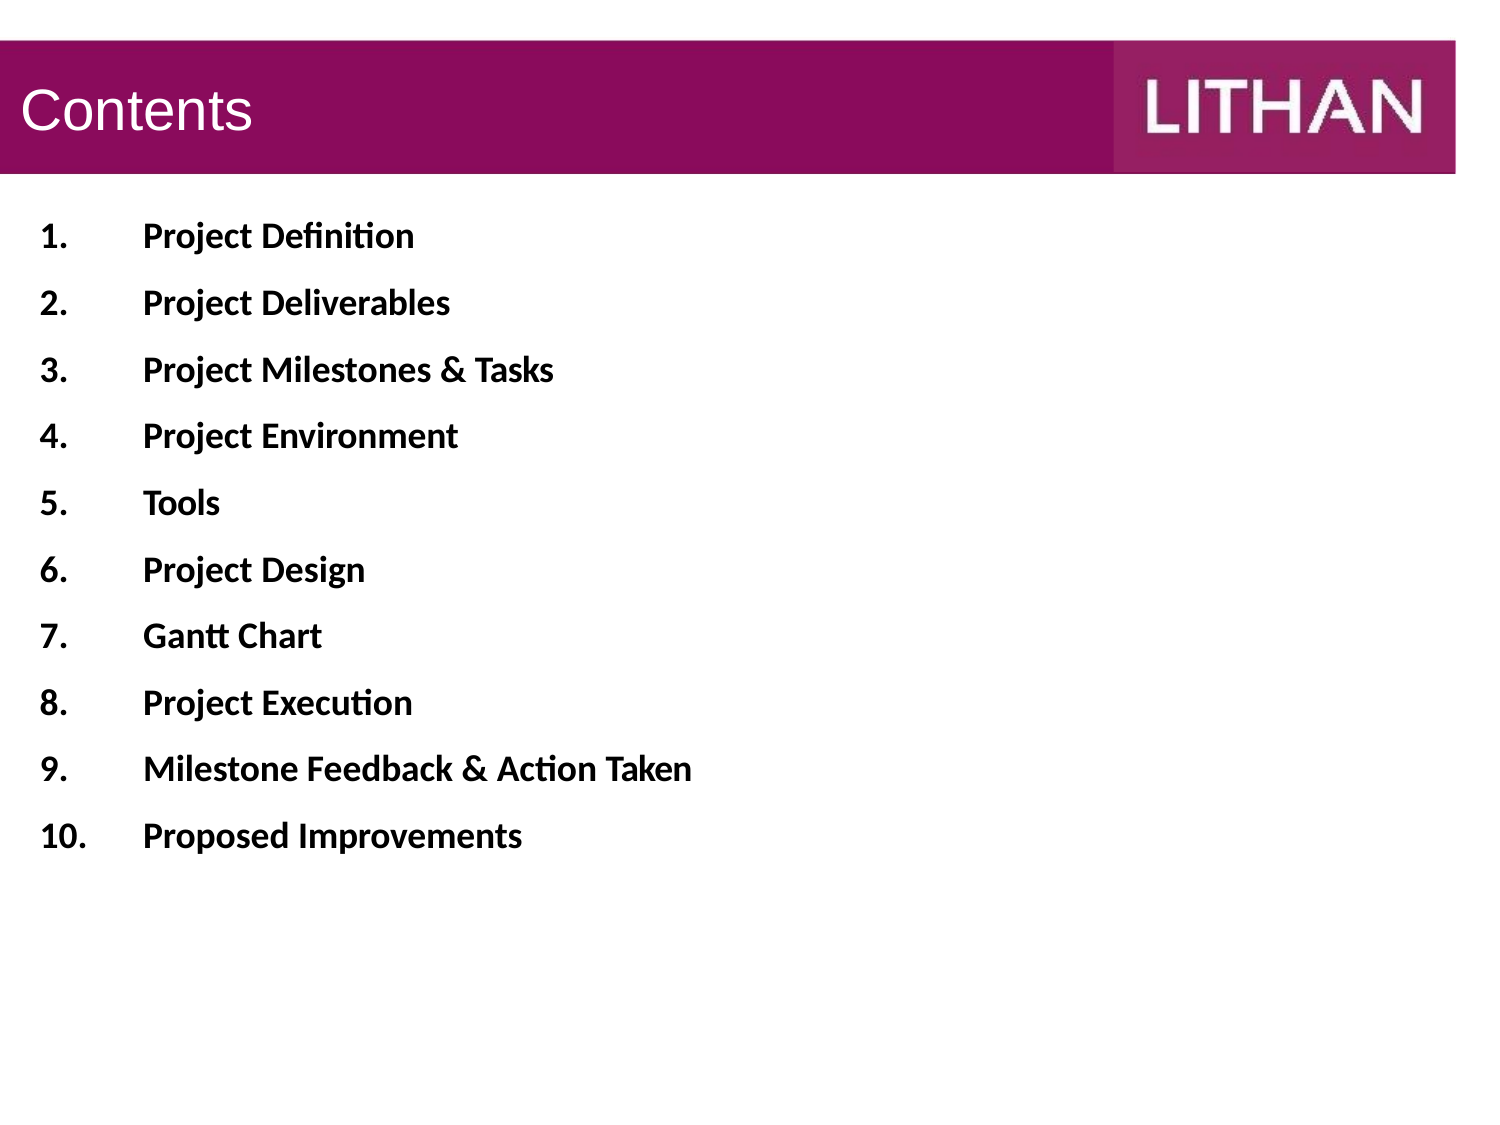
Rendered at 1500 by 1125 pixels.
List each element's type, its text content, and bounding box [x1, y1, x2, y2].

picture [0, 37, 1457, 178]
title Contents [18, 70, 257, 261]
text_box Project Definition Project Deliverables Project Milestones & Tasks Project Environment Tools Project Design Gantt Chart Project Execution Milestone Feedback & Action Taken Proposed Improvements [37, 187, 699, 857]
